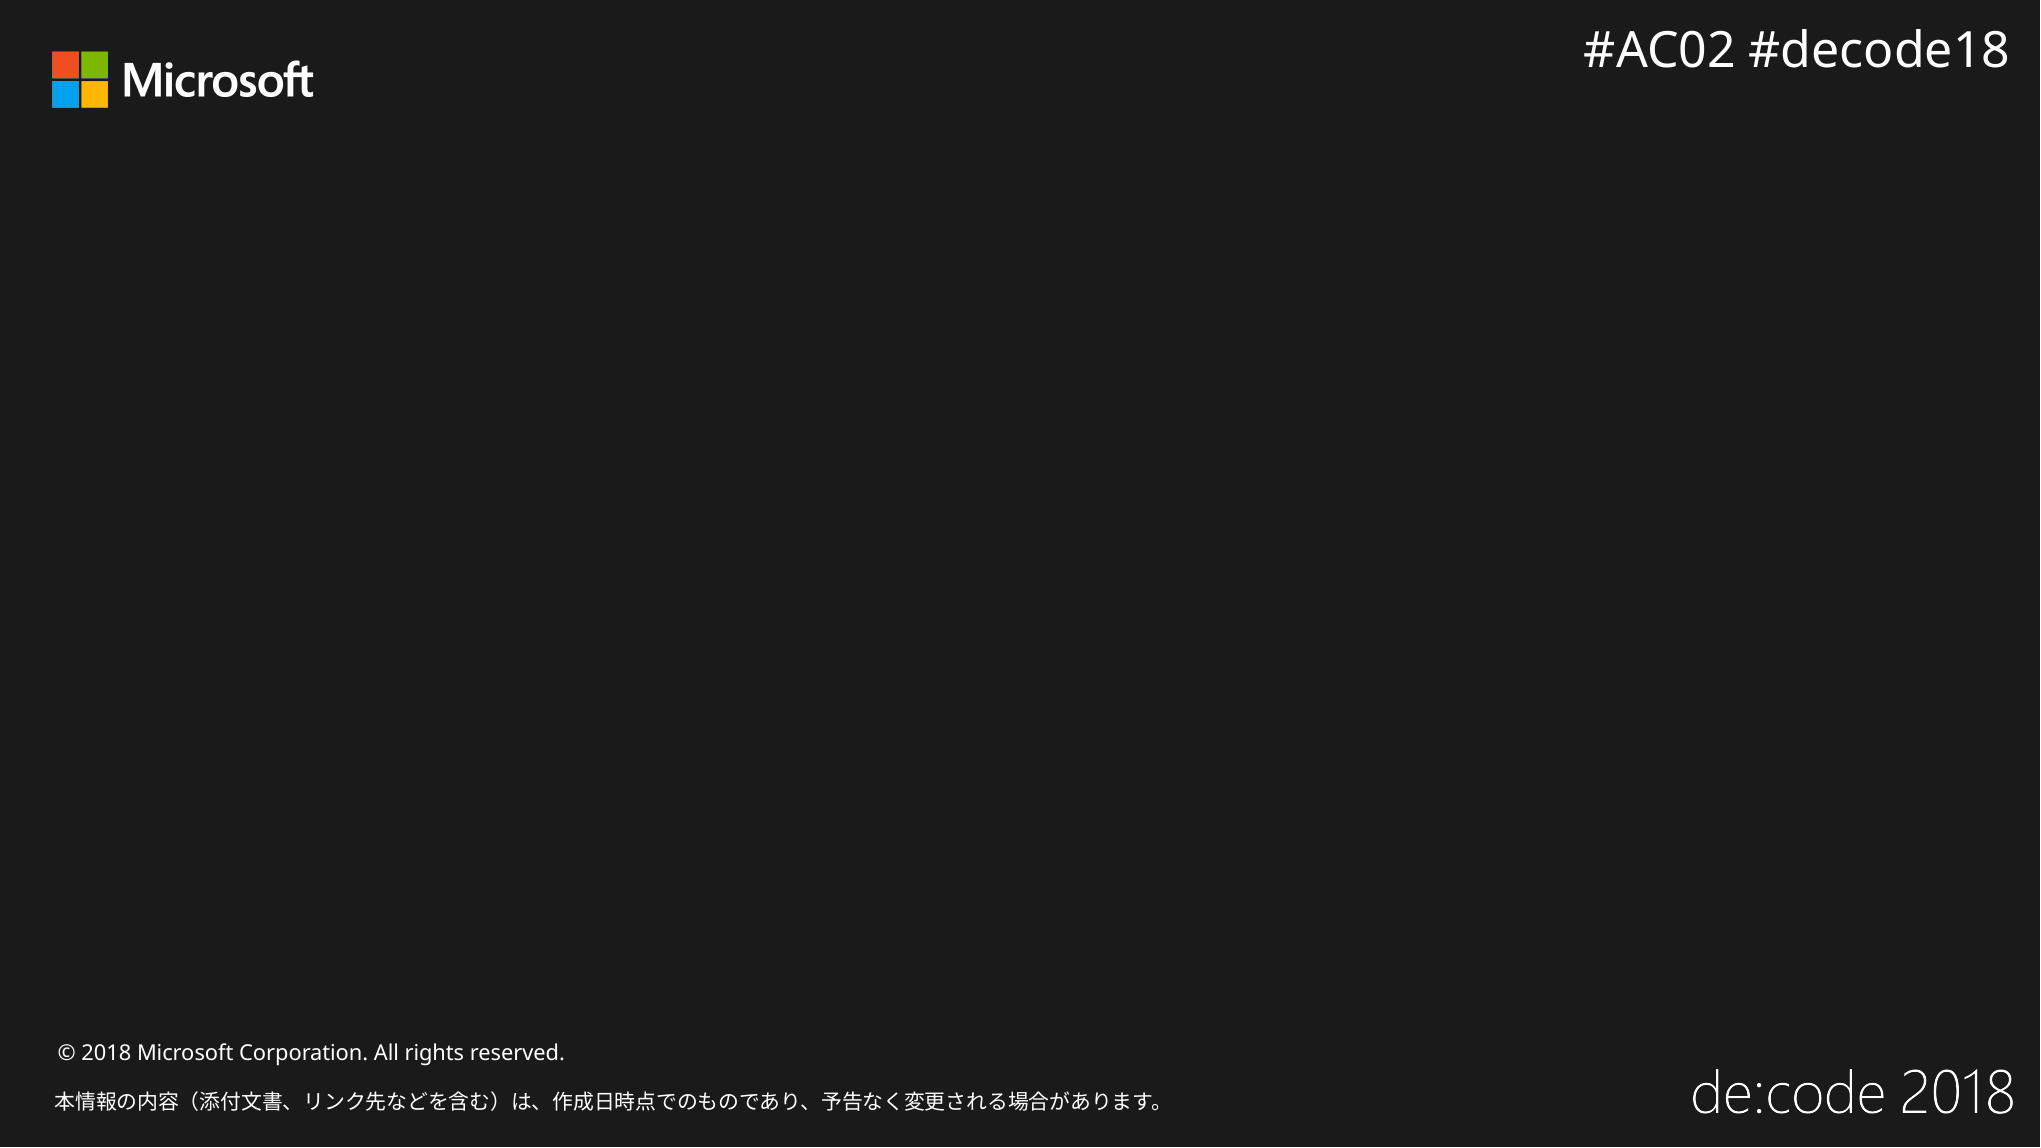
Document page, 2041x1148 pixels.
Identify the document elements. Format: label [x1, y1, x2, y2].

picture [16, 18, 349, 141]
picture [1693, 1069, 2013, 1114]
